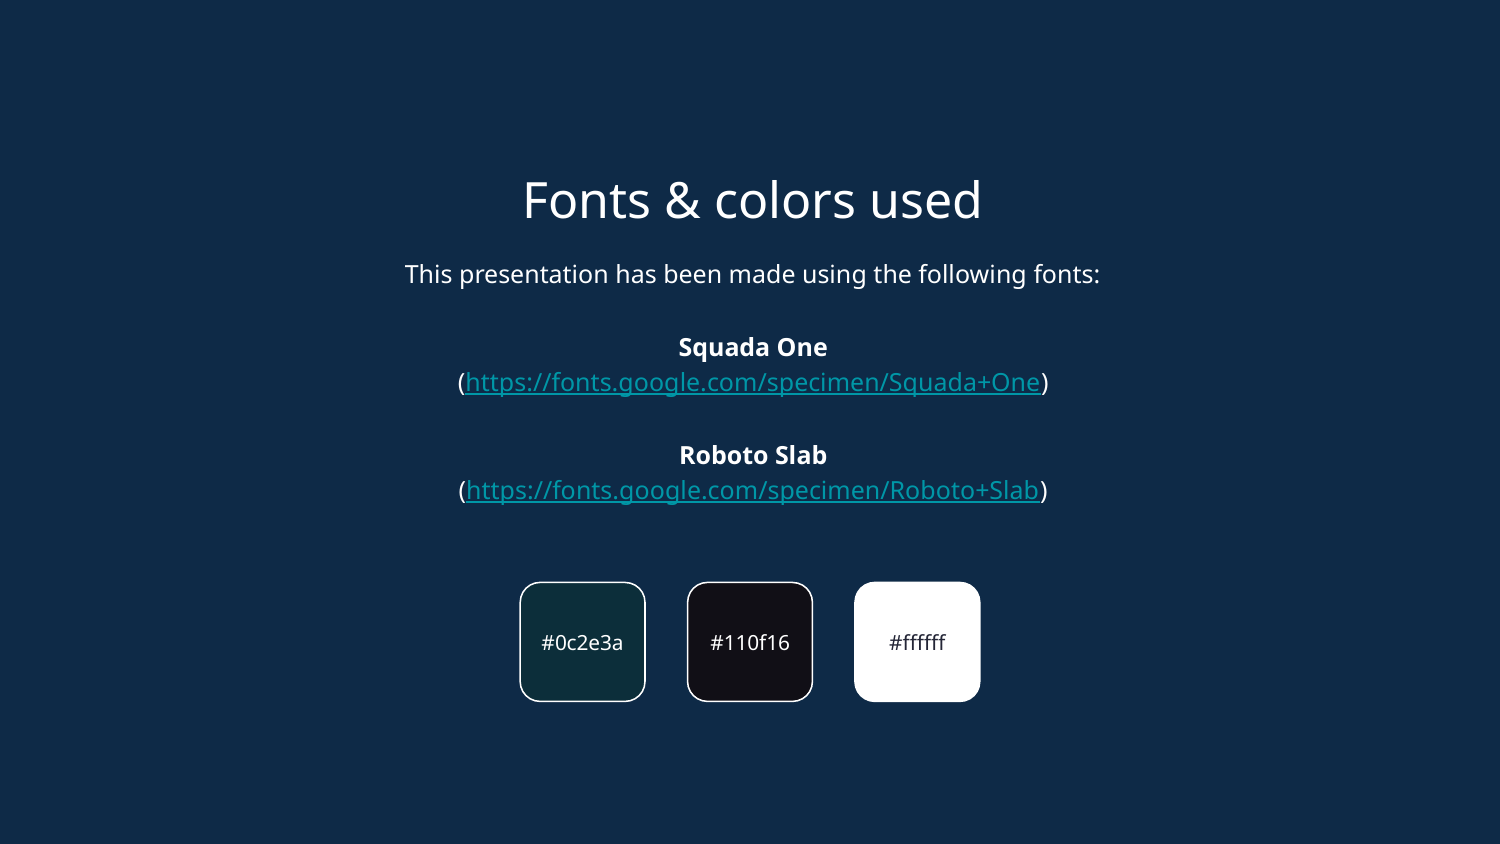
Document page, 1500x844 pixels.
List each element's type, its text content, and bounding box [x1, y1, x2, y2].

title Fonts & colors used [175, 153, 1332, 233]
list Squada One (https://fonts.google.com/specimen/Squada+One) Roboto Slab (https://fonts.google.com/specimen/Roboto+Slab) [175, 314, 1332, 521]
list This presentation has been made using the following fonts: [175, 239, 1332, 312]
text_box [519, 582, 981, 702]
